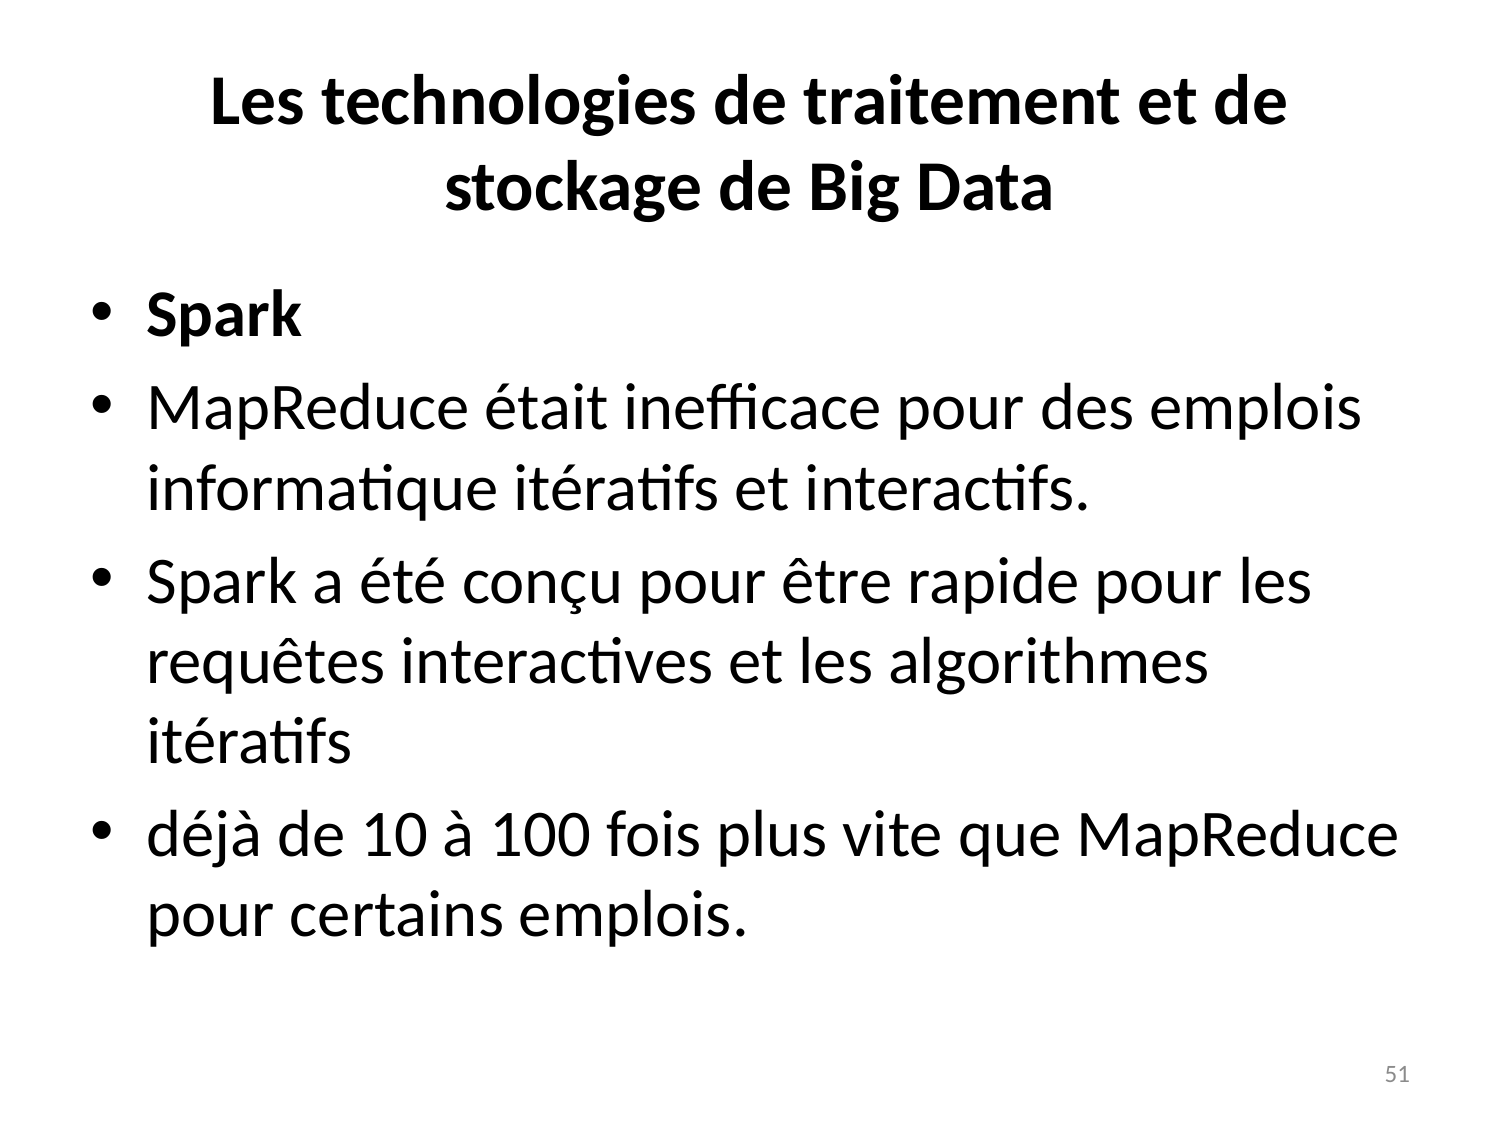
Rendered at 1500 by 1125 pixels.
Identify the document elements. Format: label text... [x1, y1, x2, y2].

list Spark MapReduce était inefficace pour des emplois informatique itératifs et interactifs. Spark a été conçu pour être rapide pour les requêtes interactives et les algorithmes itératifs déjà de 10 à 100 fois plus vite que MapReduce pour certains emplois. [75, 262, 1425, 1005]
title Les technologies de traitement et de stockage de Big Data [75, 45, 1425, 233]
slide_number 51 [1074, 1042, 1425, 1103]
